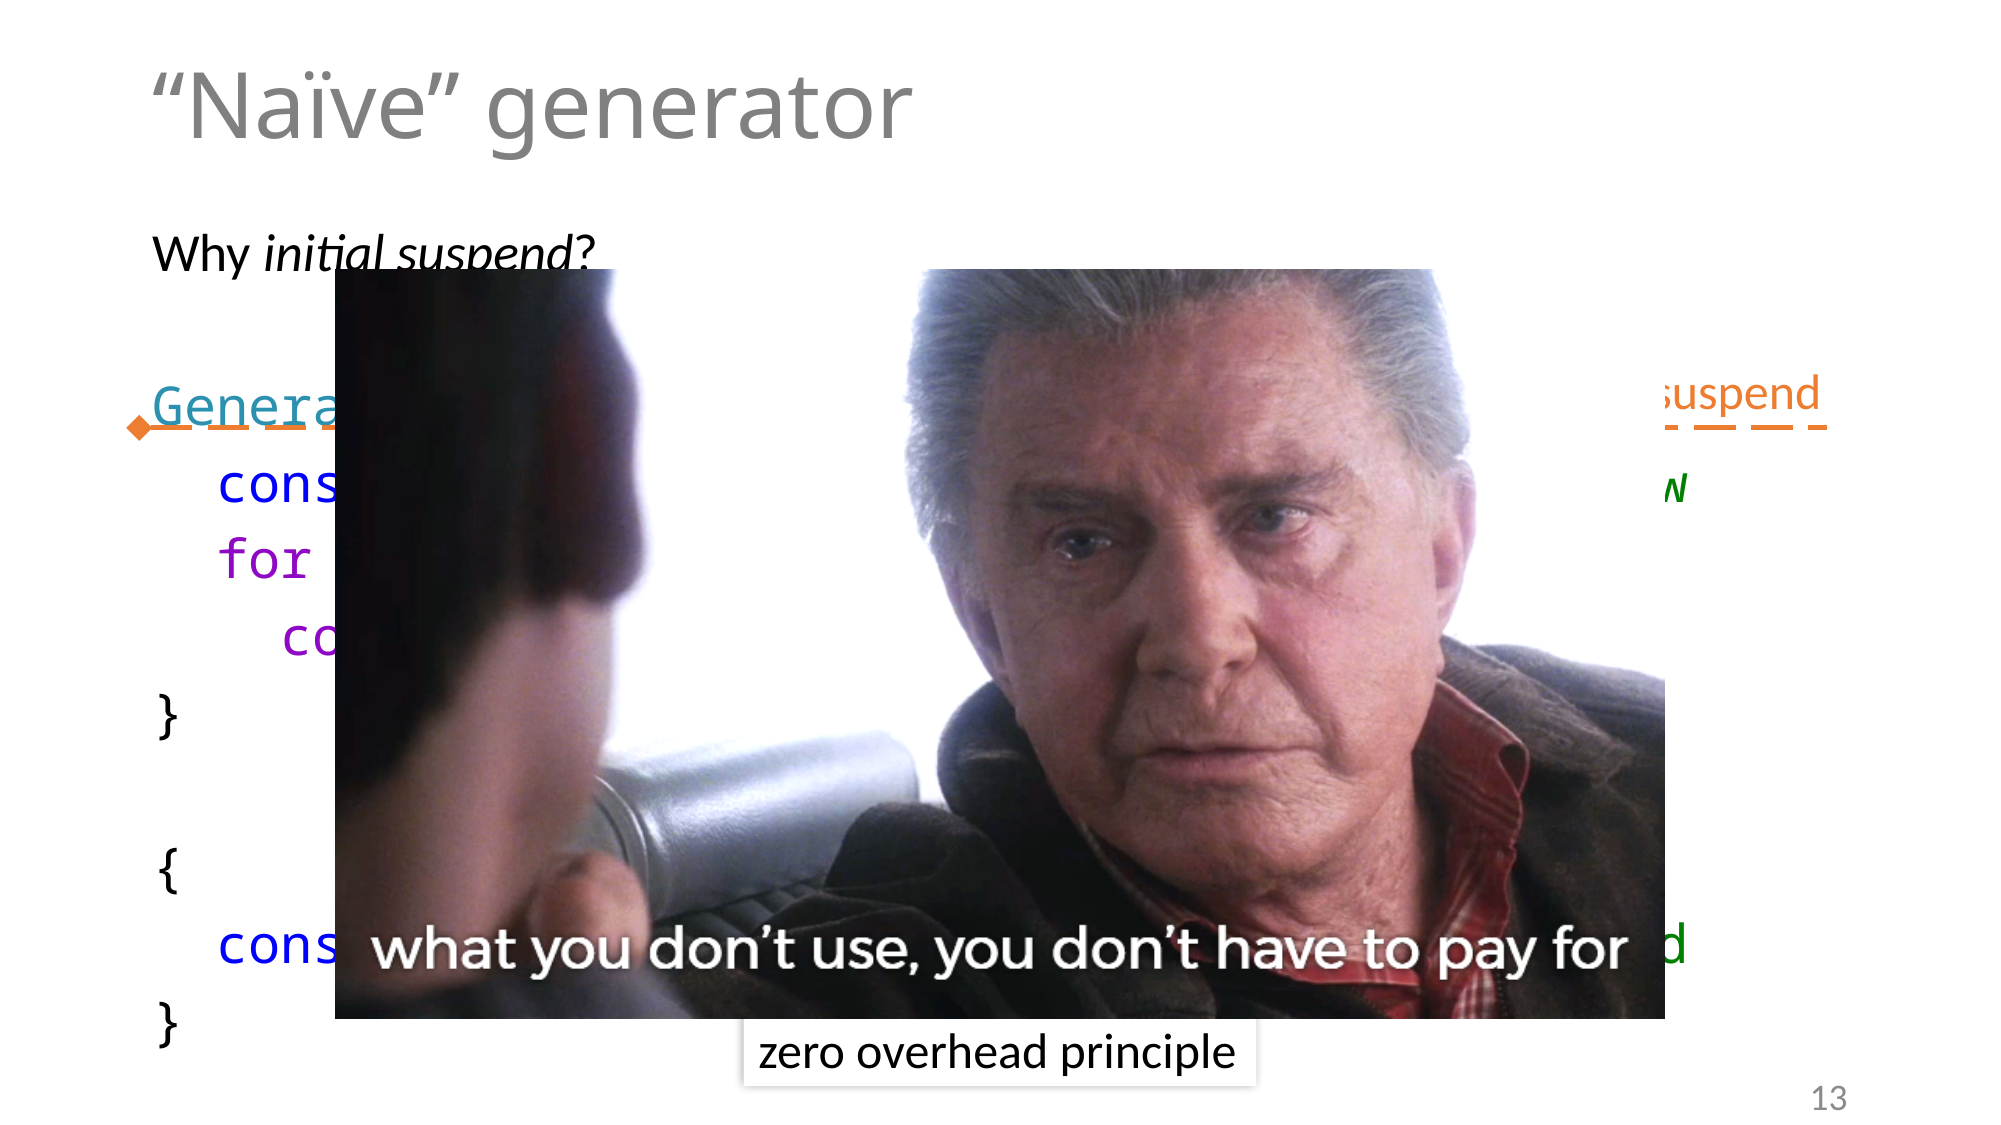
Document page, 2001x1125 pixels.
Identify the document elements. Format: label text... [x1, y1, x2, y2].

slide_number 13 [1412, 1065, 1863, 1125]
title “Naïve” generator [137, 0, 1863, 218]
text_box initial suspend [1666, 352, 1845, 427]
text_box zero overhead principle [743, 1019, 1257, 1087]
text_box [334, 268, 1666, 1019]
list Why initial suspend? Generator<int> bar() { const auto values = getValues(); // may throw for (auto n : values) co_yield n; } { const auto g = bar(); // created but not used } [137, 218, 1863, 1066]
